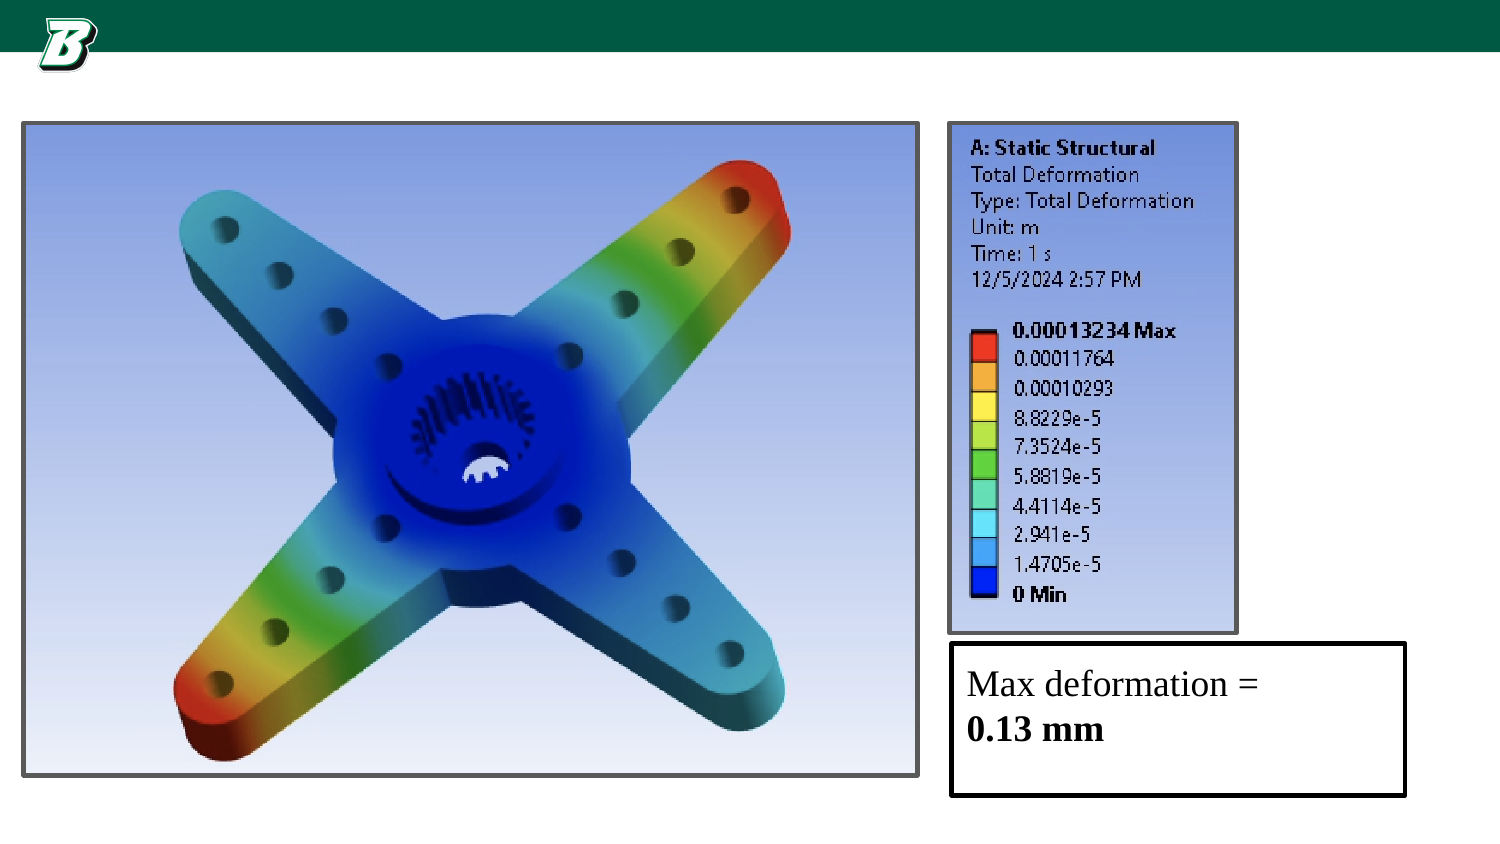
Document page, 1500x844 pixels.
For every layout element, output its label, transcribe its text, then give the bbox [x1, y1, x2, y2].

picture [951, 124, 1235, 631]
picture [33, 12, 104, 77]
text_box Max deformation = 0.13 mm [951, 643, 1406, 796]
text_box [0, 0, 1500, 53]
picture [25, 124, 916, 774]
